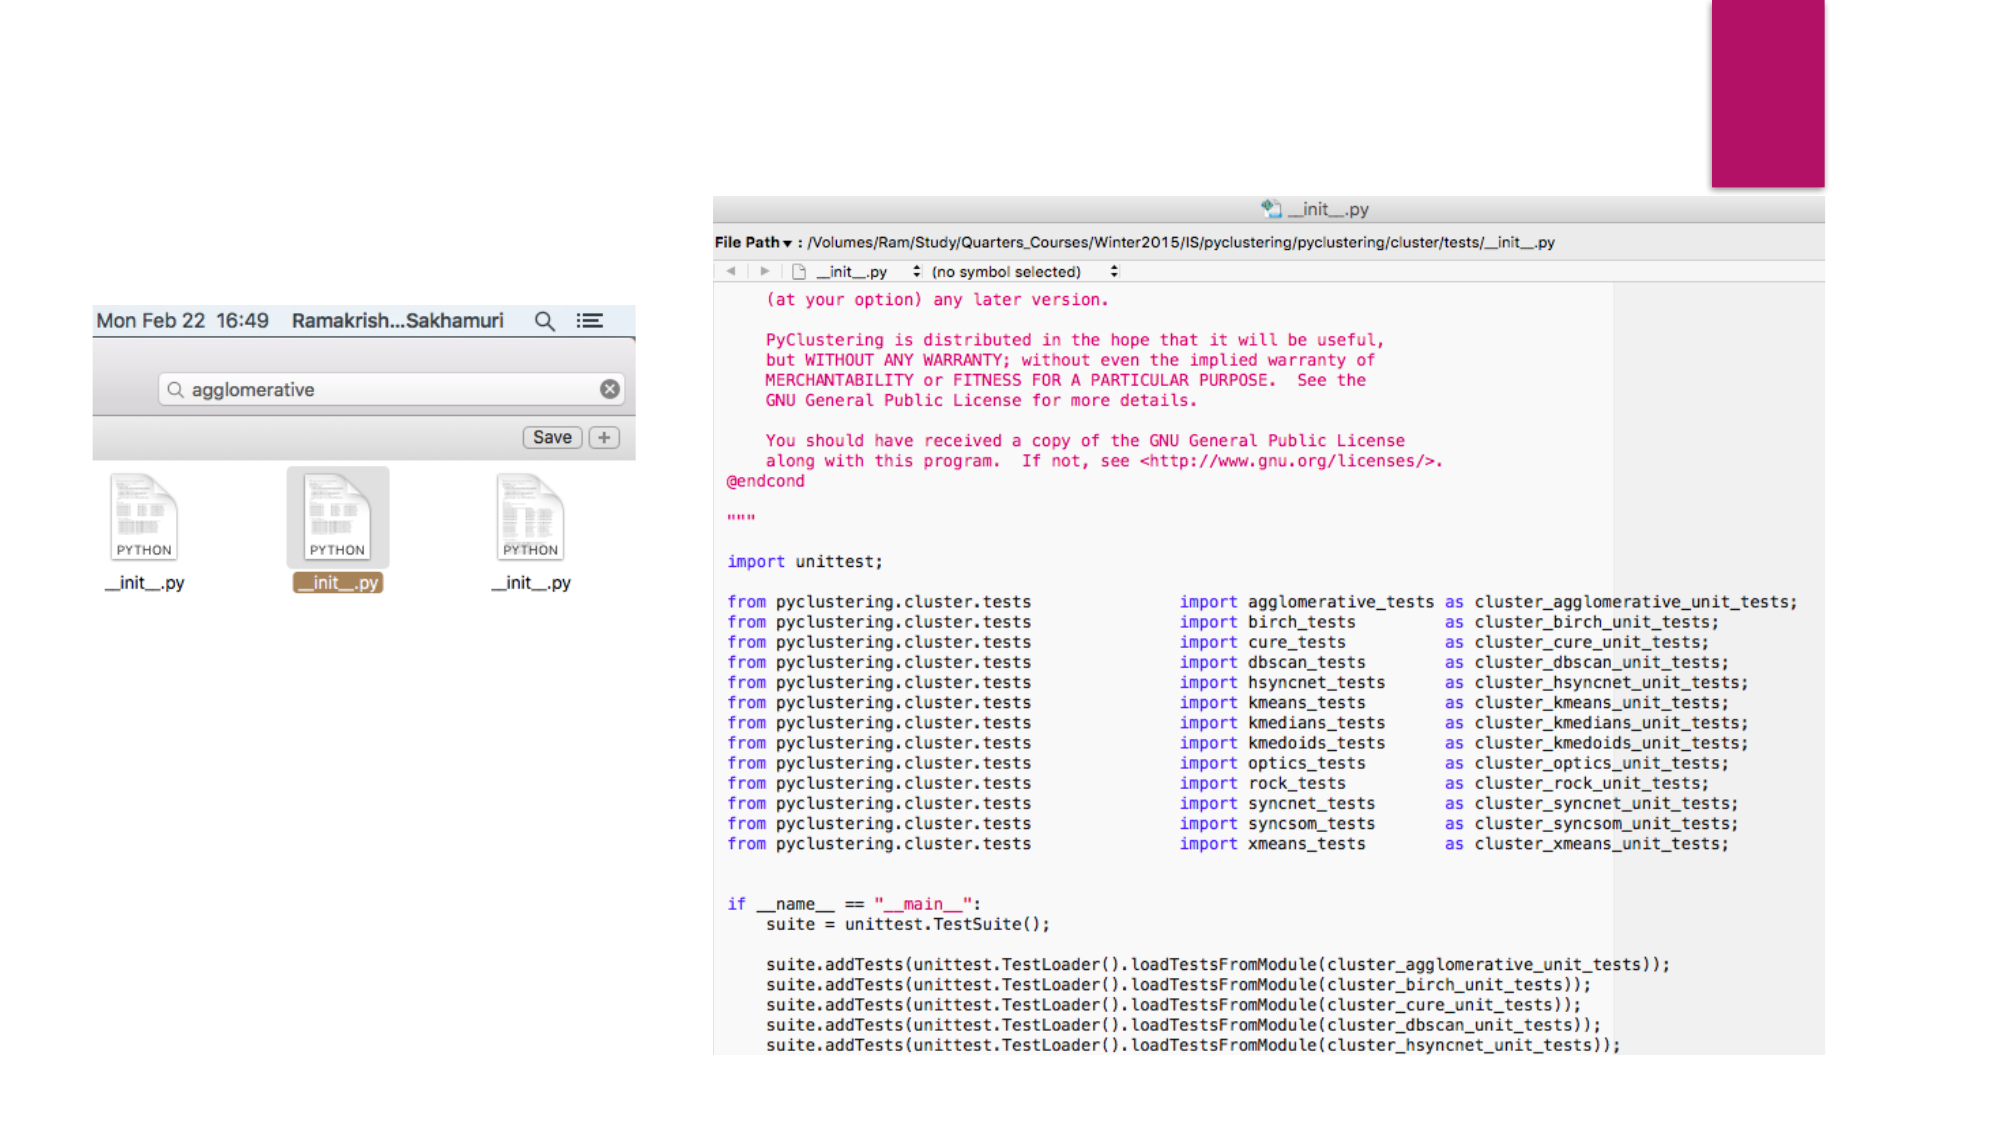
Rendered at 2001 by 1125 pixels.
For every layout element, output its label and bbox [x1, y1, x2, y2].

picture [712, 196, 1826, 1055]
picture [92, 305, 636, 616]
